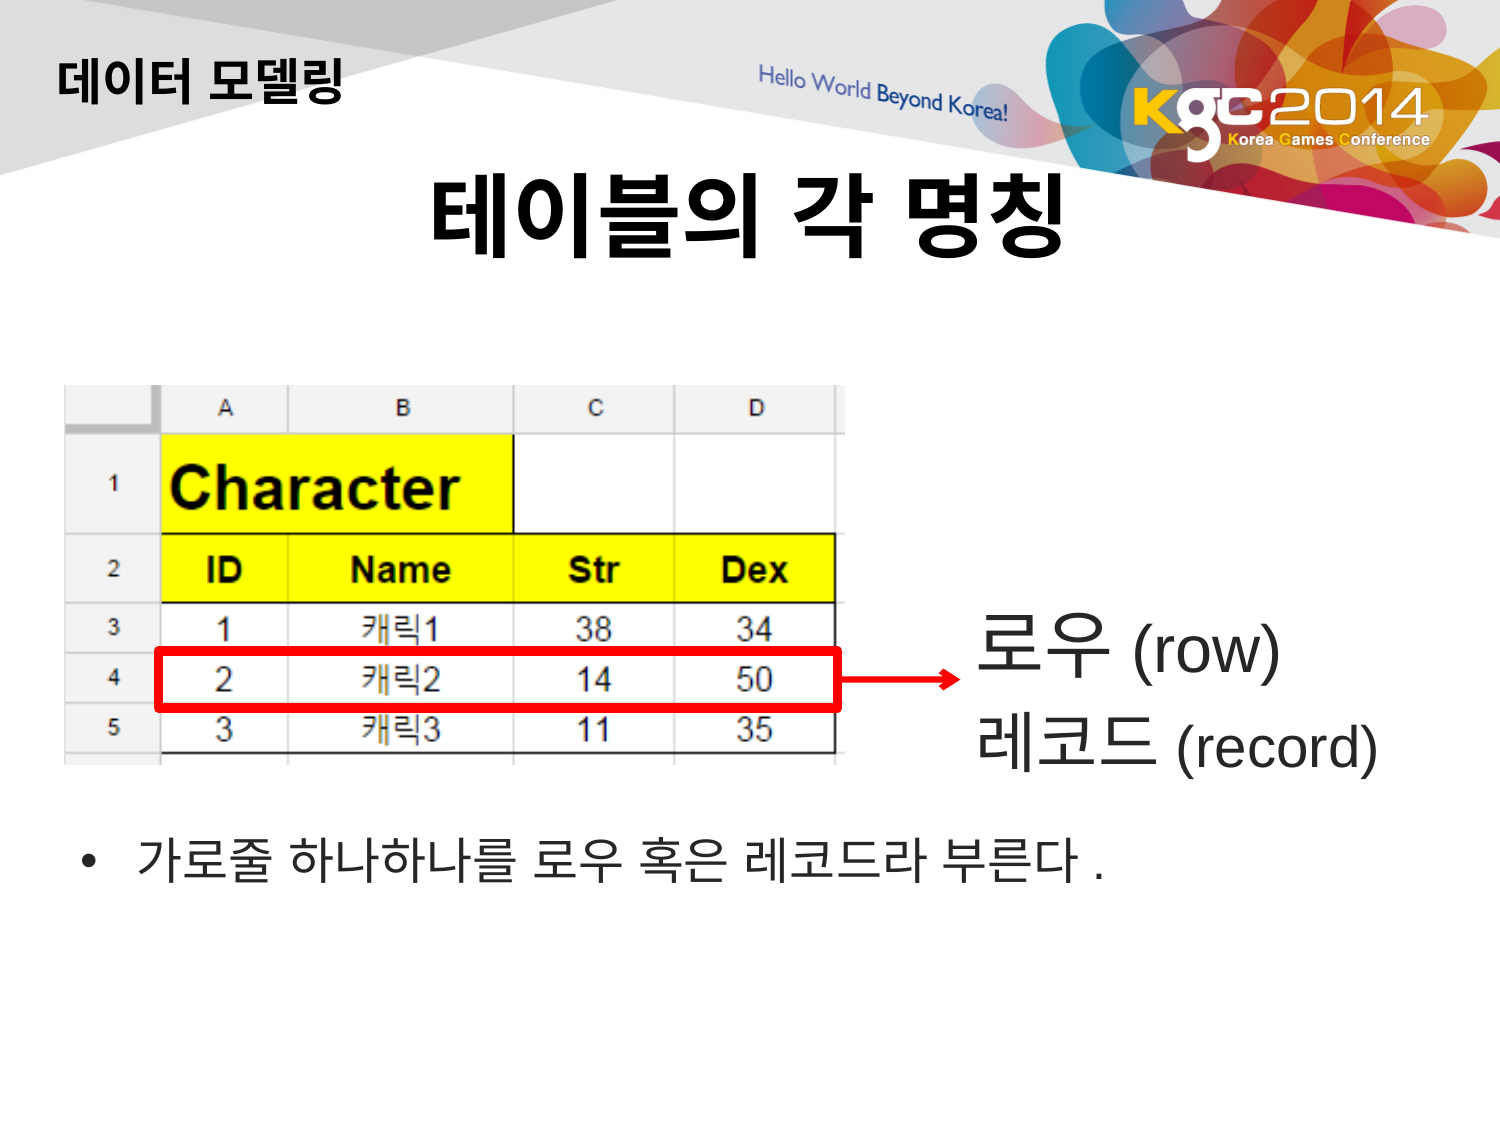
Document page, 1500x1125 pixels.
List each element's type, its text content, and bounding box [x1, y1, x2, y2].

picture [0, 0, 1500, 125]
picture [0, 303, 1500, 1125]
list 데이터 모델링 [41, 42, 727, 126]
text_box 가로줄 하나하나를 로우 혹은 레코드라 부른다. [64, 822, 1459, 917]
title 테이블의 각 명칭 [0, 125, 1500, 303]
list 로우(row) 레코드(record) [960, 590, 1410, 769]
